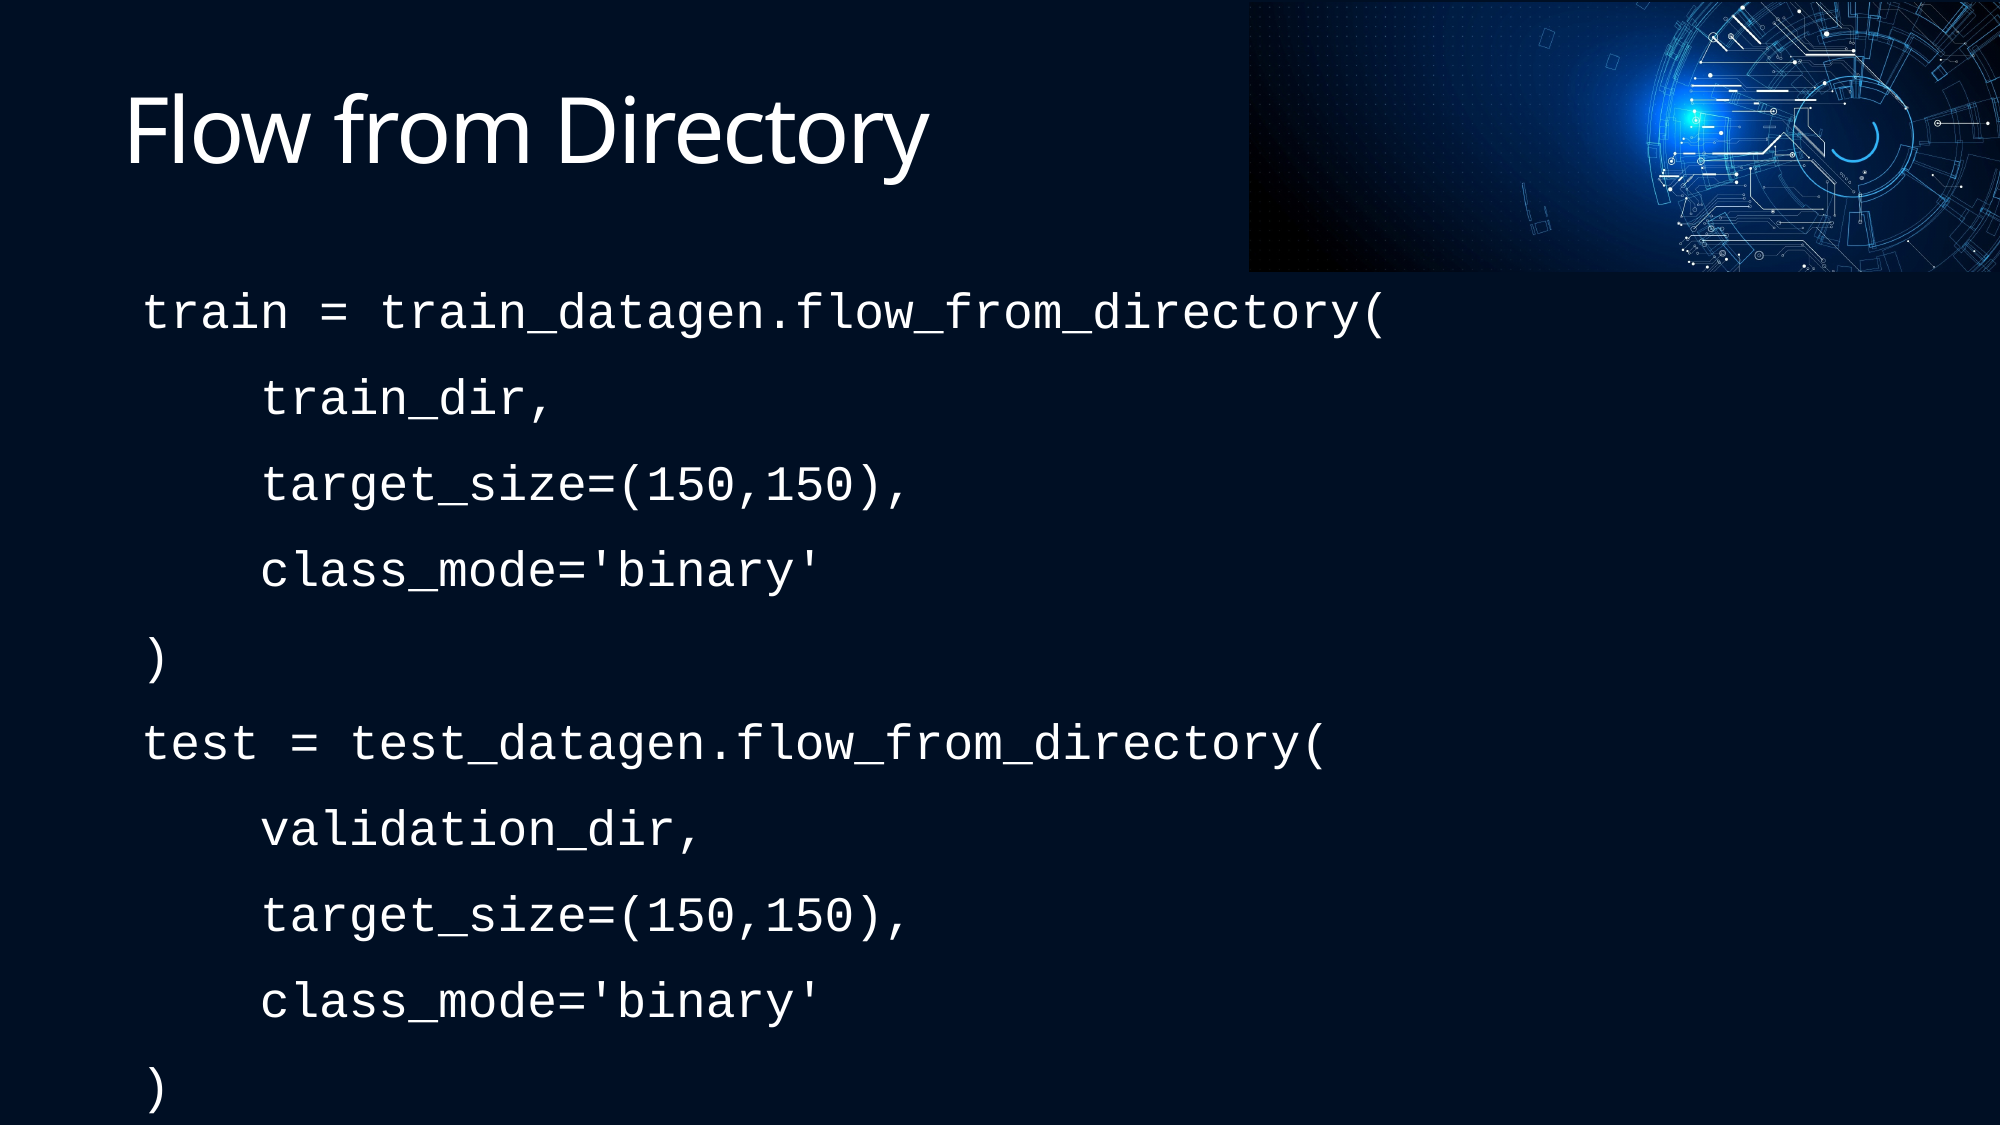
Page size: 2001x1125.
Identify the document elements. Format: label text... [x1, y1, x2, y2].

picture [1875, 2, 2000, 272]
title Flow from Directory [107, 0, 1875, 272]
list train = train_datagen.flow_from_directory( train_dir, target_size=(150,150), class_mode='binary' ) test = test_datagen.flow_from_directory( validation_dir, target_size=(150,150), class_mode='binary' ) [110, 271, 1875, 1125]
